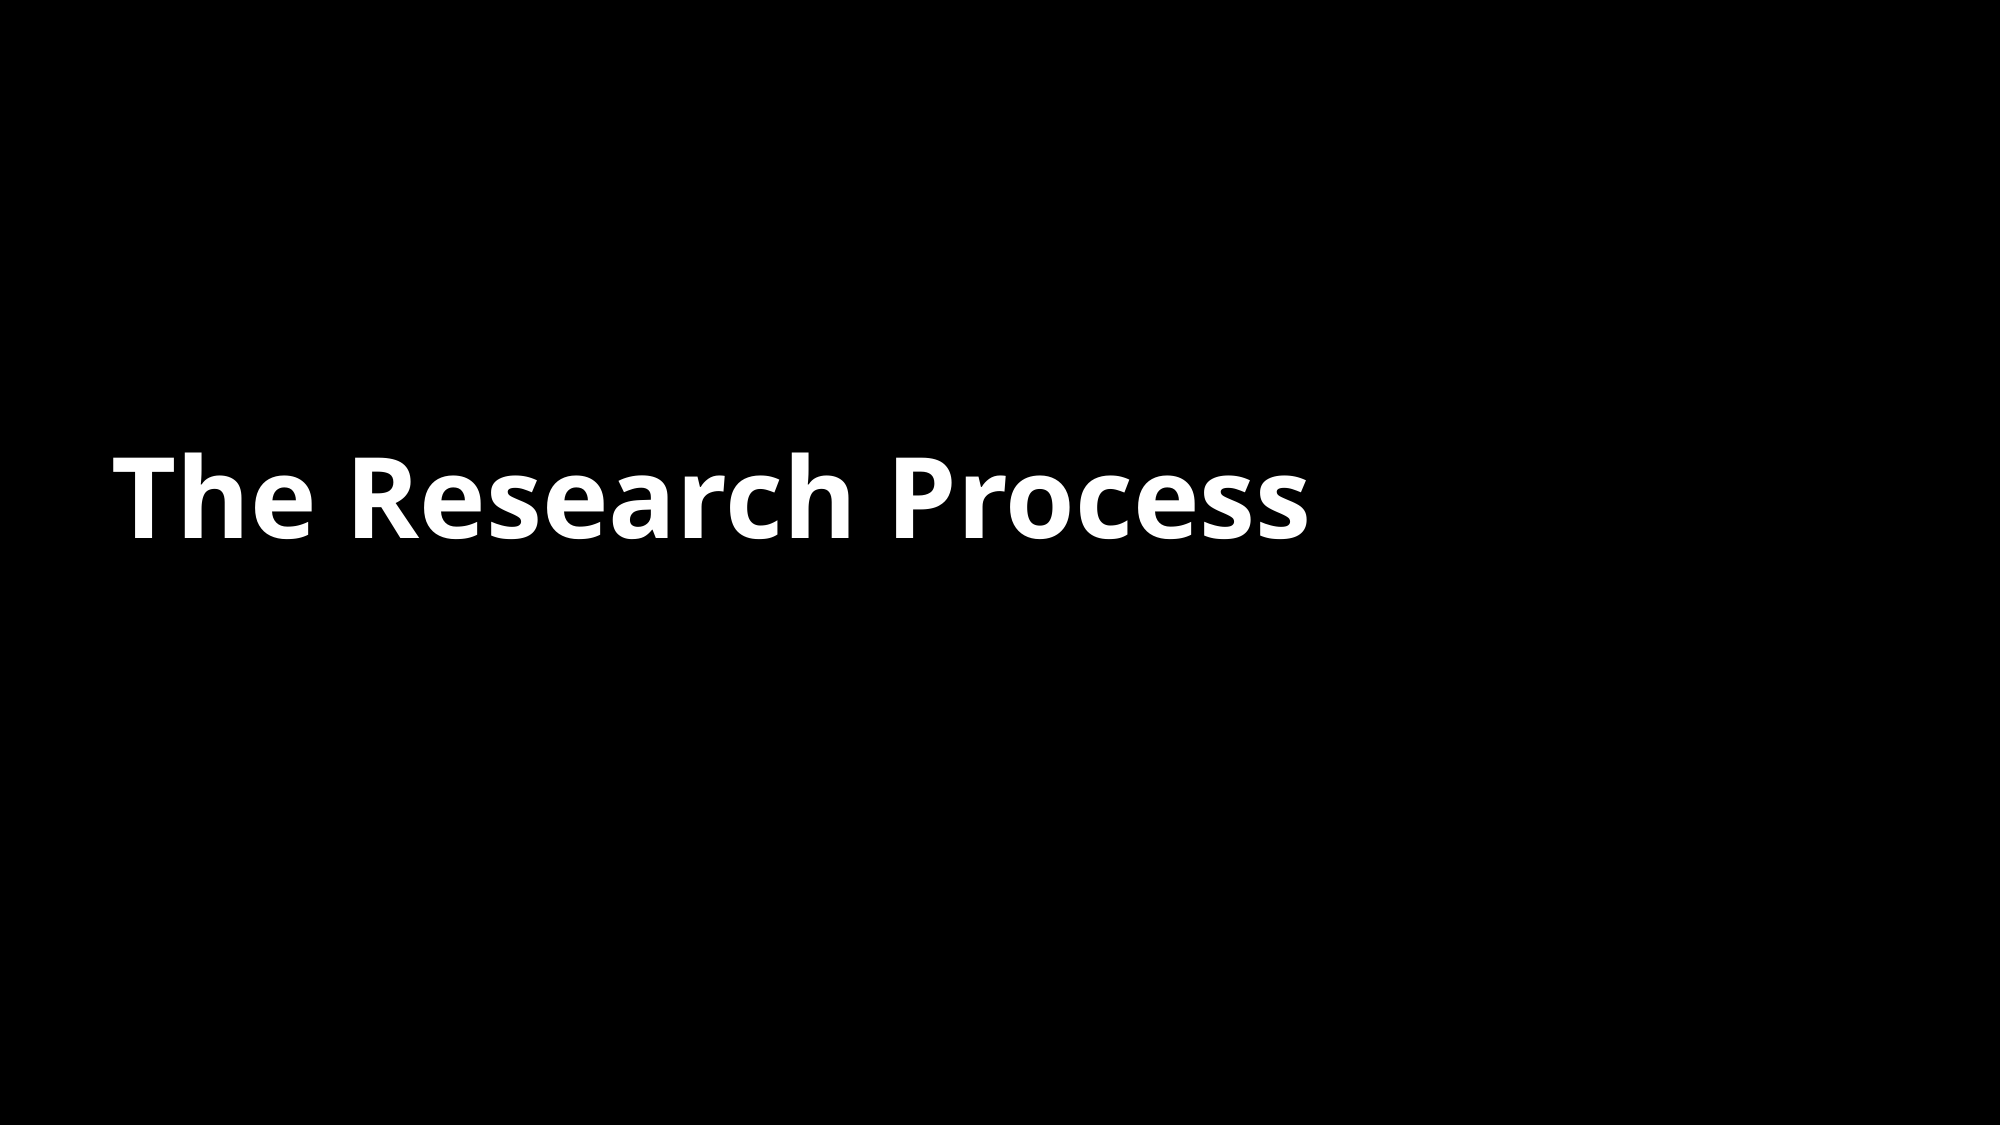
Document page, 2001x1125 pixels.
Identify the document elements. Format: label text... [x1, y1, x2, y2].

text_box The Research Process [96, 418, 1426, 704]
